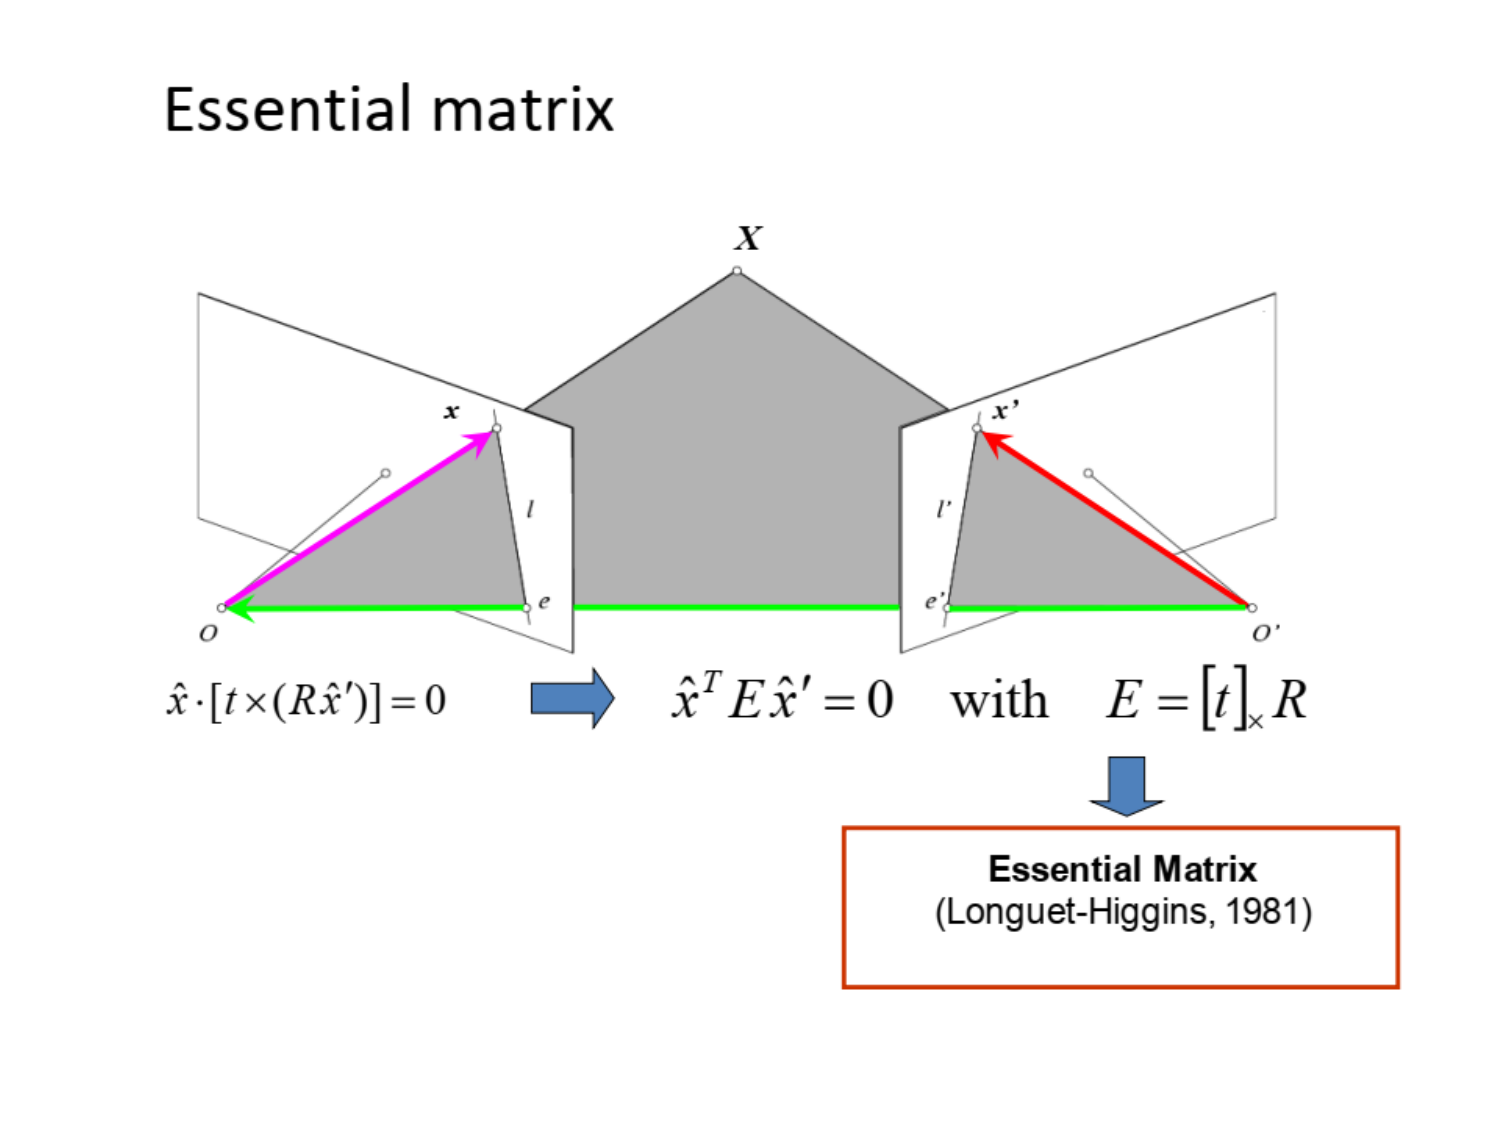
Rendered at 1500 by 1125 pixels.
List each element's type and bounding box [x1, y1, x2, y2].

picture [41, 31, 1458, 1094]
